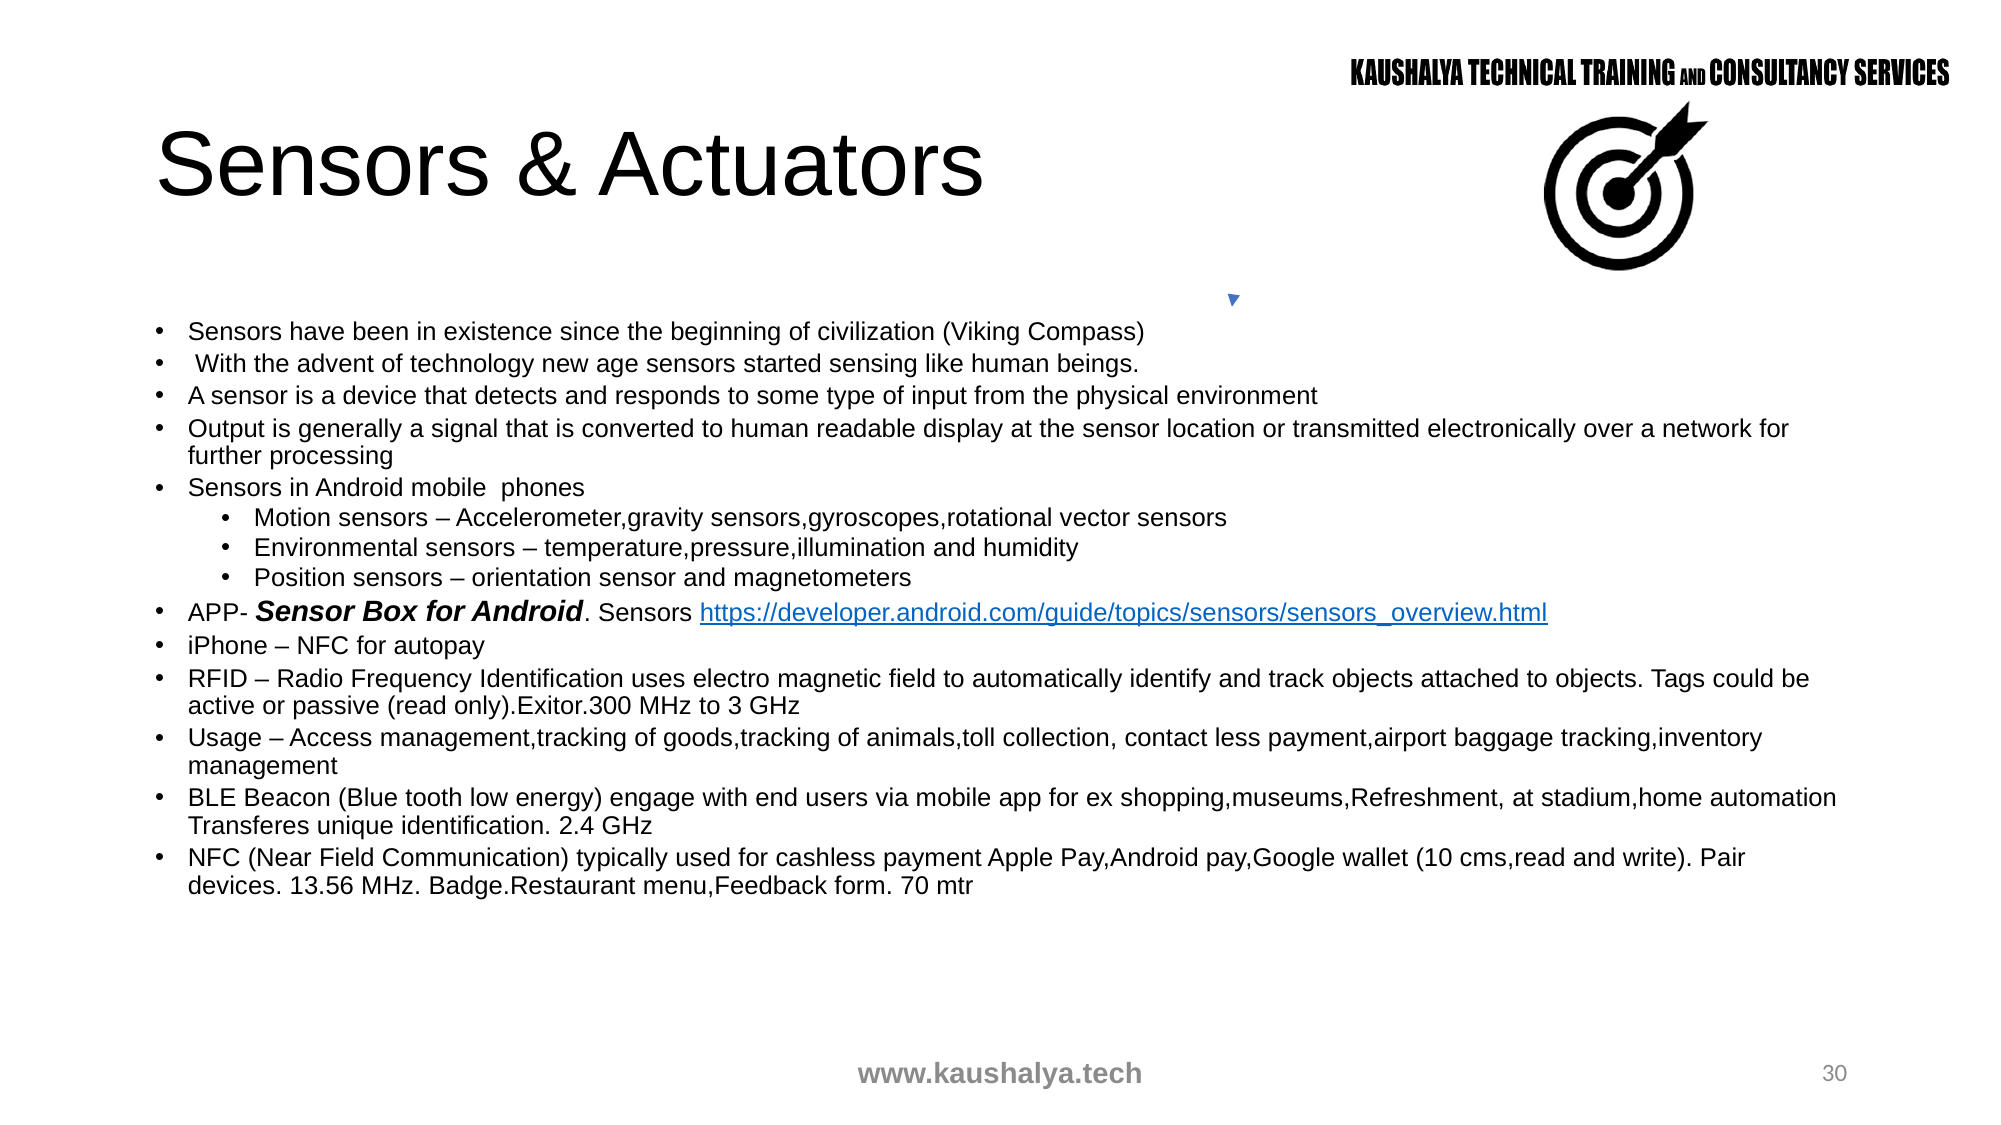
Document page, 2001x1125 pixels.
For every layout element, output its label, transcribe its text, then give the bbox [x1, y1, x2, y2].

list Sensors have been in existence since the beginning of civilization (Viking Compass) With the advent of technology new age sensors started sensing like human beings. A sensor is a device that detects and responds to some type of input from the physical environment Output is generally a signal that is converted to human readable display at the sensor location or transmitted electronically over a network for further processing Sensors in Android mobile phones Motion sensors – Accelerometer,gravity sensors,gyroscopes,rotational vector sensors Environmental sensors – temperature,pressure,illumination and humidity Position sensors – orientation sensor and magnetometers APP- Sensor Box for Android. Sensors https://developer.android.com/guide/topics/sensors/sensors_overview.html iPhone – NFC for autopay RFID – Radio Frequency Identification uses electro magnetic field to automatically identify and track objects attached to objects. Tags could be active or passive (read only).Exitor.300 MHz to 3 GHz Usage – Access management,tracking of goods,tracking of animals,toll collection, contact less payment,airport baggage tracking,inventory management BLE Beacon (Blue tooth low energy) engage with end users via mobile app for ex shopping,museums,Refreshment, at stadium,home automation Transferes unique identification. 2.4 GHz NFC (Near Field Communication) typically used for cashless payment Apple Pay,Android pay,Google wallet (10 cms,read and write). Pair devices. 13.56 MHz. Badge.Restaurant menu,Feedback form. 70 mtr [140, 280, 1863, 1014]
slide_number 30 [1413, 1041, 1863, 1103]
title Sensors & Actuators [140, 53, 1320, 278]
picture [1320, 33, 1976, 280]
footer www.kaushalya.tech [663, 1041, 1338, 1103]
